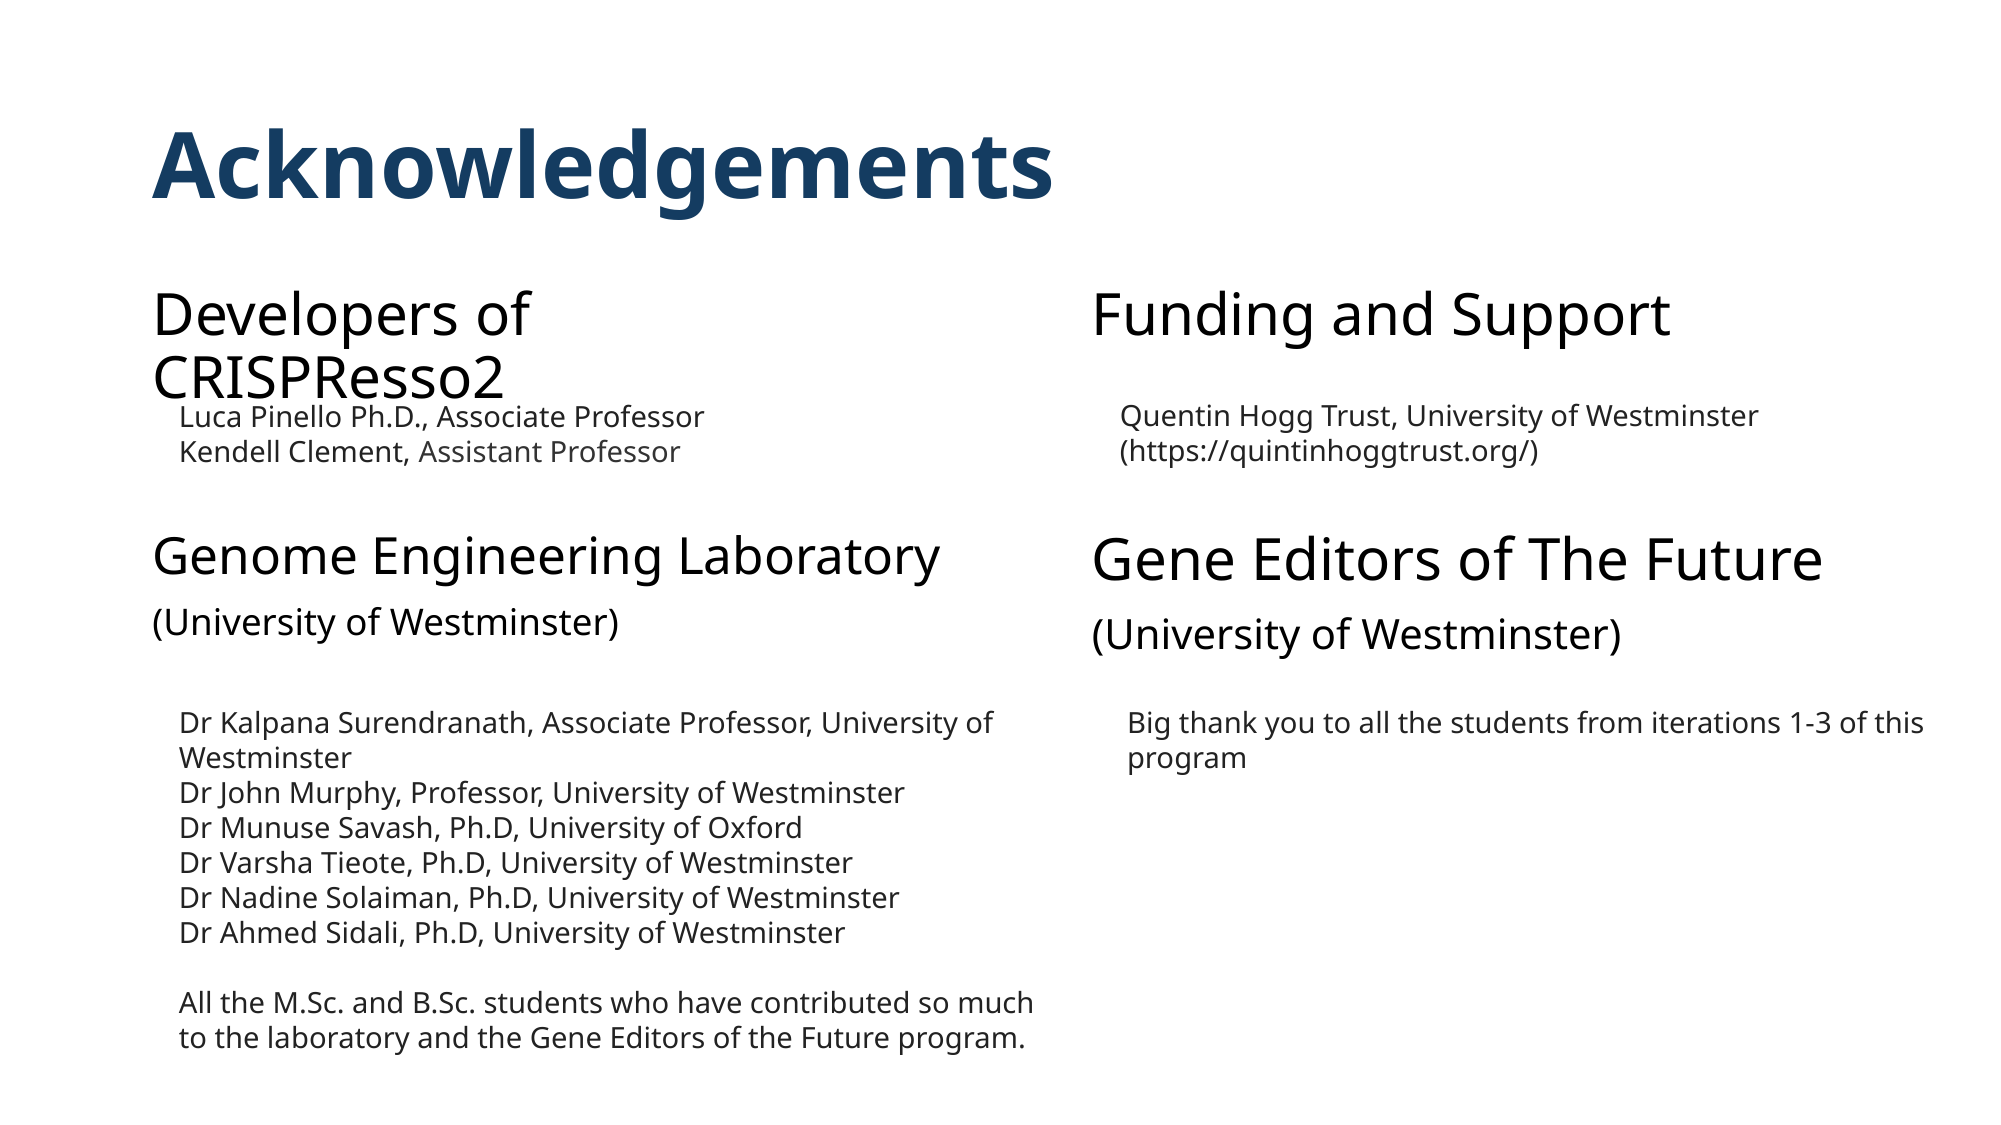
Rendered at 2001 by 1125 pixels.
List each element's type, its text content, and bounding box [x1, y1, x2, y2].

text_box Genome Engineering Laboratory (University of Westminster) [137, 522, 1000, 689]
text_box Dr Kalpana Surendranath, Associate Professor, University of Westminster Dr John Murphy, Professor, University of Westminster Dr Munuse Savash, Ph.D, University of Oxford Dr Varsha Tieote, Ph.D, University of Westminster Dr Nadine Solaiman, Ph.D, University of Westminster Dr Ahmed Sidali, Ph.D, University of Westminster All the M.Sc. and B.Sc. students who have contributed so much to the laboratory and the Gene Editors of the Future program. [164, 696, 1052, 1125]
title Acknowledgements [137, 59, 1863, 278]
text_box Big thank you to all the students from iterations 1-3 of this program [1112, 696, 2000, 782]
text_box Quentin Hogg Trust, University of Westminster (https://quintinhoggtrust.org/) [1105, 389, 1836, 475]
text_box Luca Pinello Ph.D., Associate Professor Kendell Clement, Assistant Professor [164, 391, 895, 476]
text_box Funding and Support [1076, 277, 1847, 368]
text_box Gene Editors of The Future (University of Westminster) [1076, 522, 1847, 689]
list Developers of CRISPResso2 [137, 277, 908, 368]
